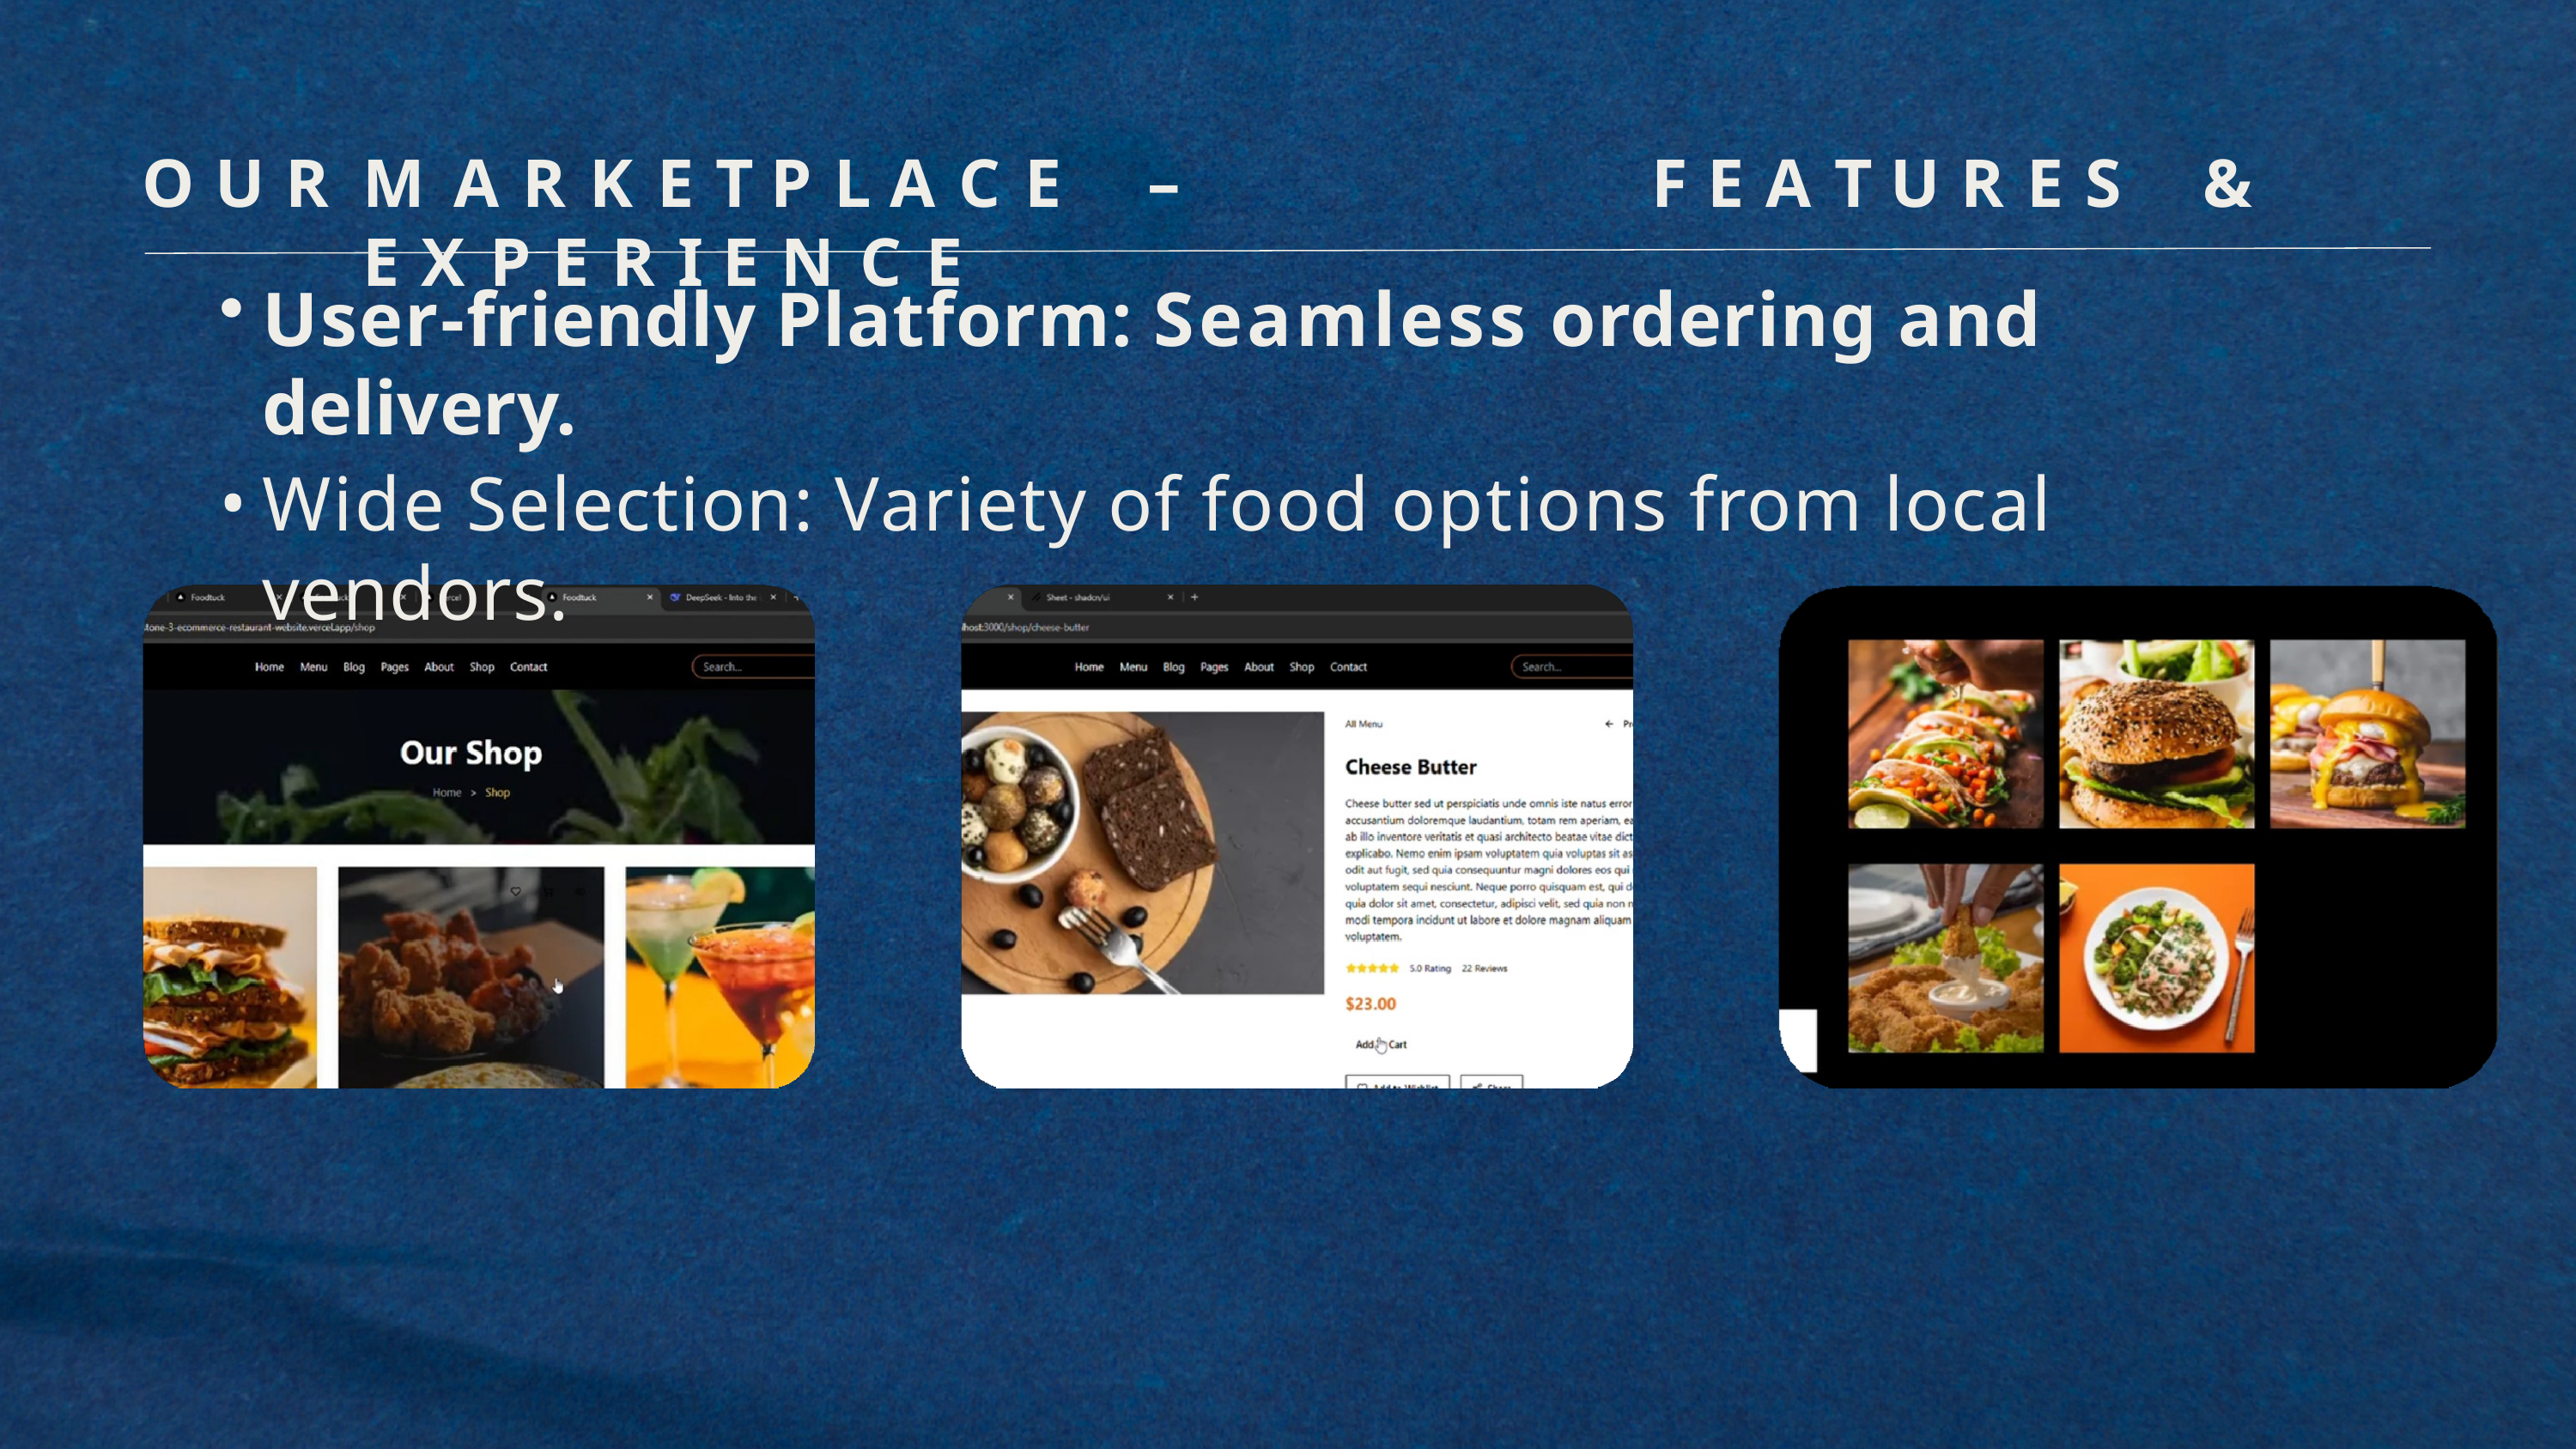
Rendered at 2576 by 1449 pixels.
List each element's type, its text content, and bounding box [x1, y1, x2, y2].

picture [0, 0, 2576, 1449]
text_box User-friendly Platform: Seamless ordering and delivery. Wide Selection: Variety of food options from local vendors. [217, 263, 2306, 635]
title O U R M A R K E T P L A C E – F E A T U R E S & E X P E R I E N C E [140, 139, 2310, 384]
